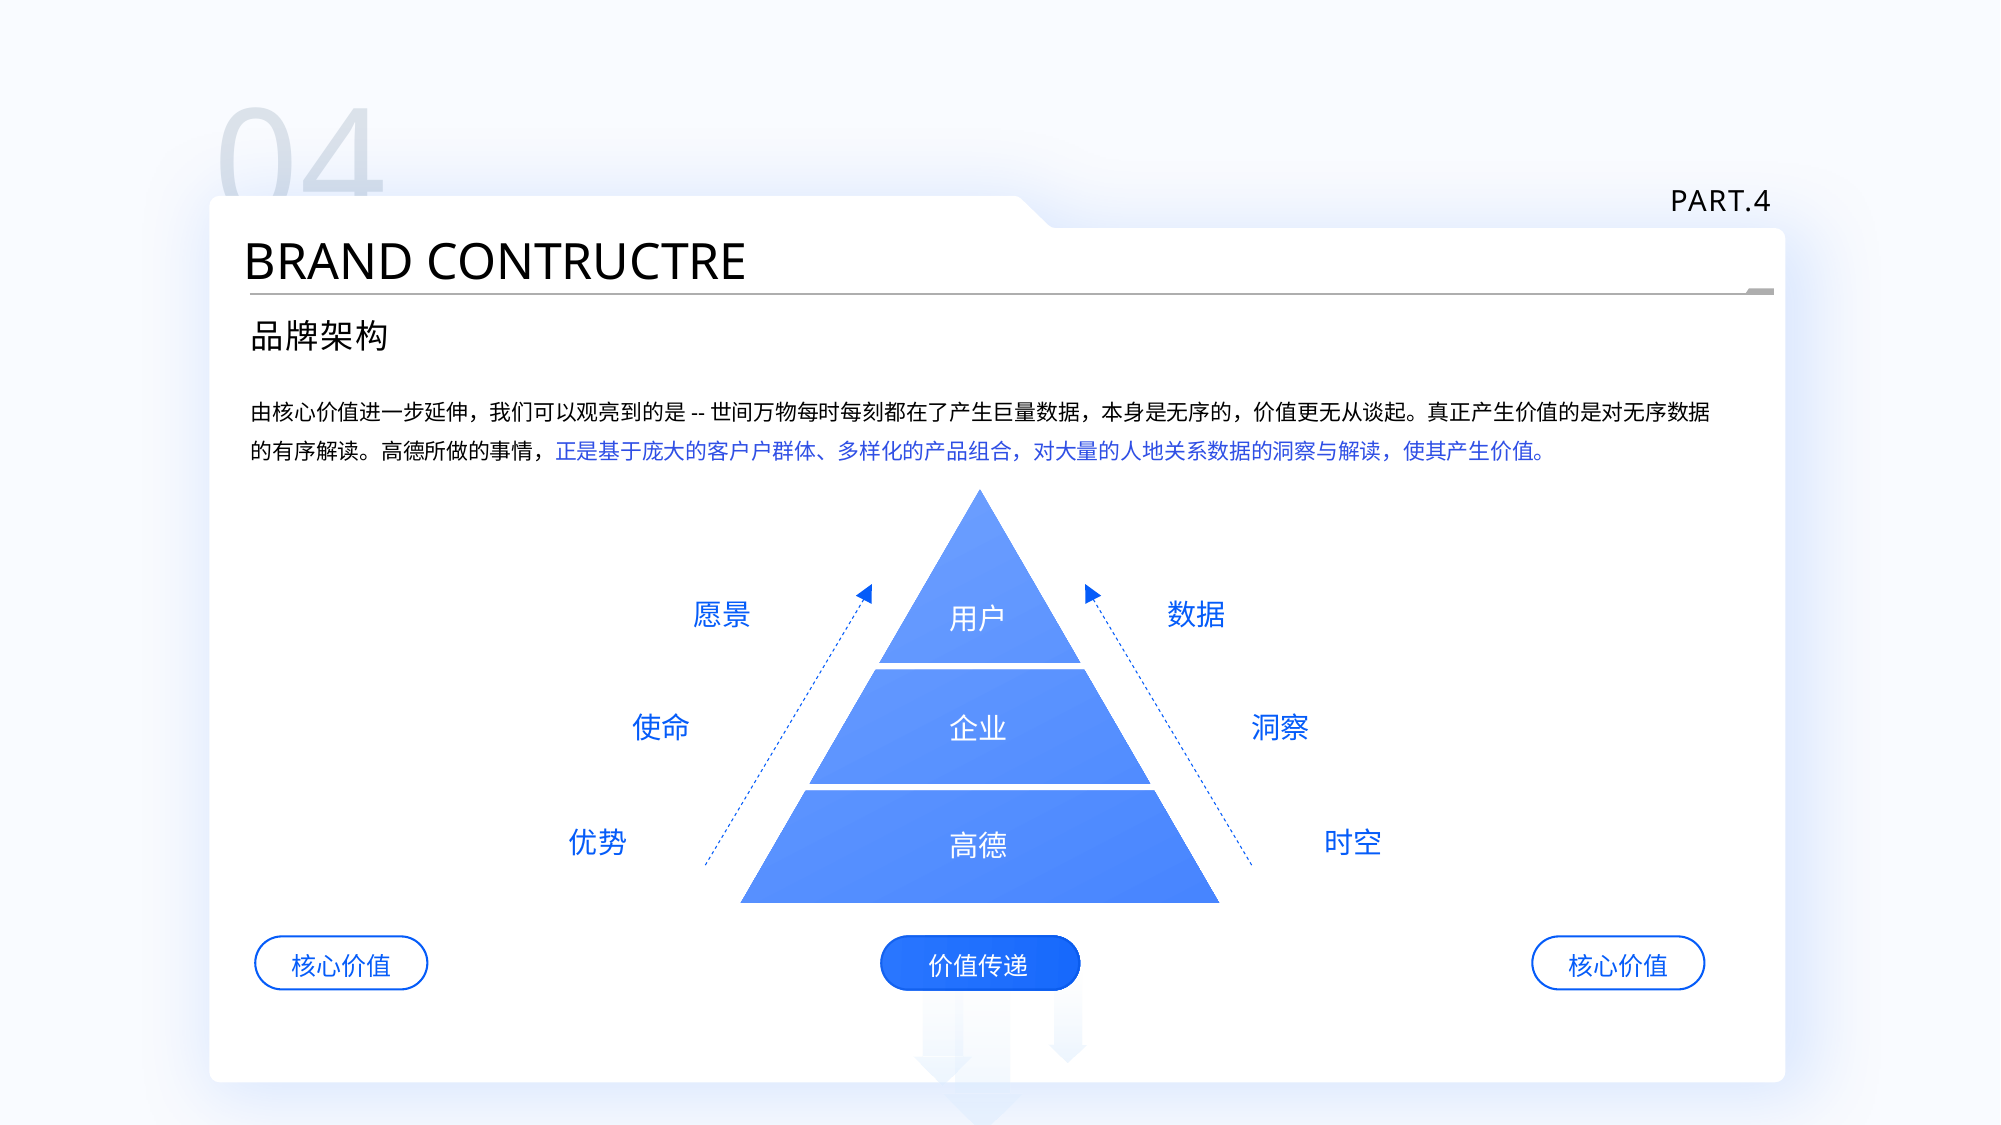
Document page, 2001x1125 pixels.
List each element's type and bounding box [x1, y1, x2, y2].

text_box [198, 59, 1786, 1125]
text_box [1478, 175, 1786, 225]
